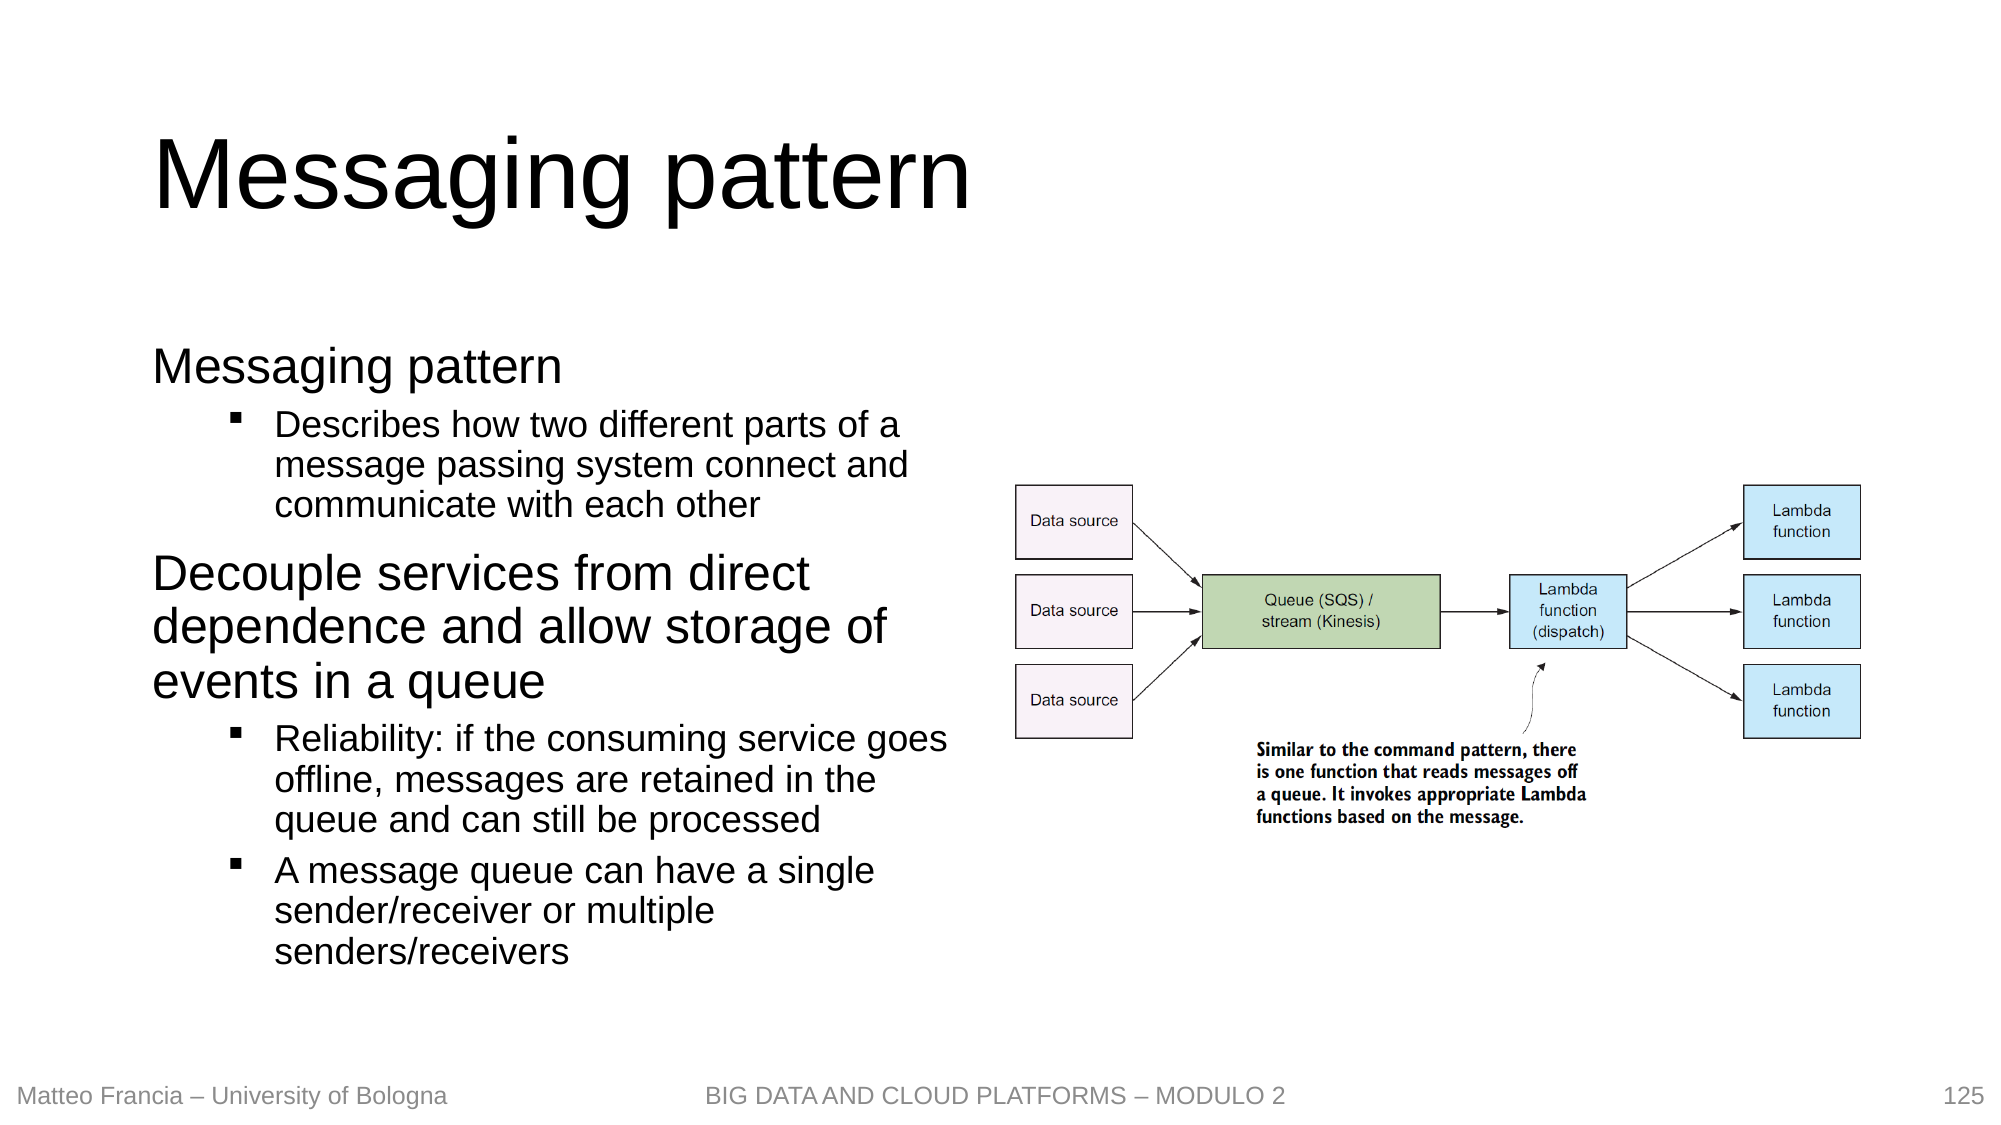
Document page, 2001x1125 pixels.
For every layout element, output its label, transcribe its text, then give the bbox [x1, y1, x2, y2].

slide_number 125 [1550, 1065, 2000, 1125]
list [1012, 482, 1863, 831]
footer Matteo Francia – University of Bologna [0, 1065, 466, 1125]
title Messaging pattern [137, 59, 1863, 278]
list Messaging pattern Describes how two different parts of a message passing system connect and communicate with each other Decouple services from direct dependence and allow storage of events in a queue Reliability: if the consuming service goes offline, messages are retained in the queue and can still be processed A message queue can have a single sender/receiver or multiple senders/receivers [137, 299, 988, 1014]
